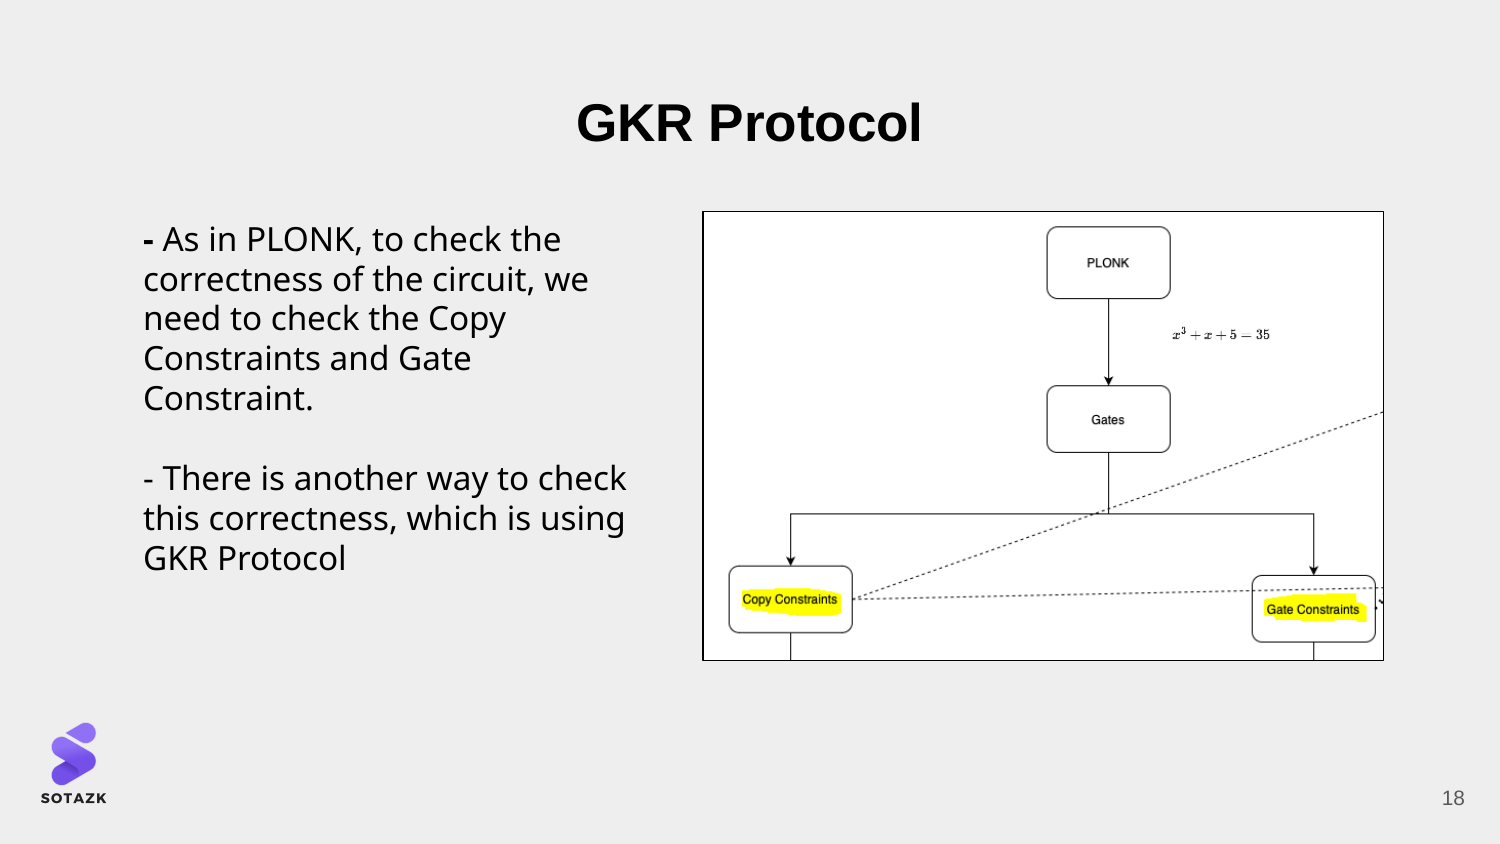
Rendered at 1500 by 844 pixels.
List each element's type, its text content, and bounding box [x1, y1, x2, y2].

title GKR Protocol [51, 72, 1449, 167]
slide_number ‹#› [1389, 764, 1480, 830]
picture [29, 719, 120, 806]
picture [703, 211, 1384, 660]
text_box - As in PLONK, to check the correctness of the circuit, we need to check the Copy Constraints and Gate Constraint. - There is another way to check this correctness, which is using GKR Protocol [128, 202, 664, 725]
